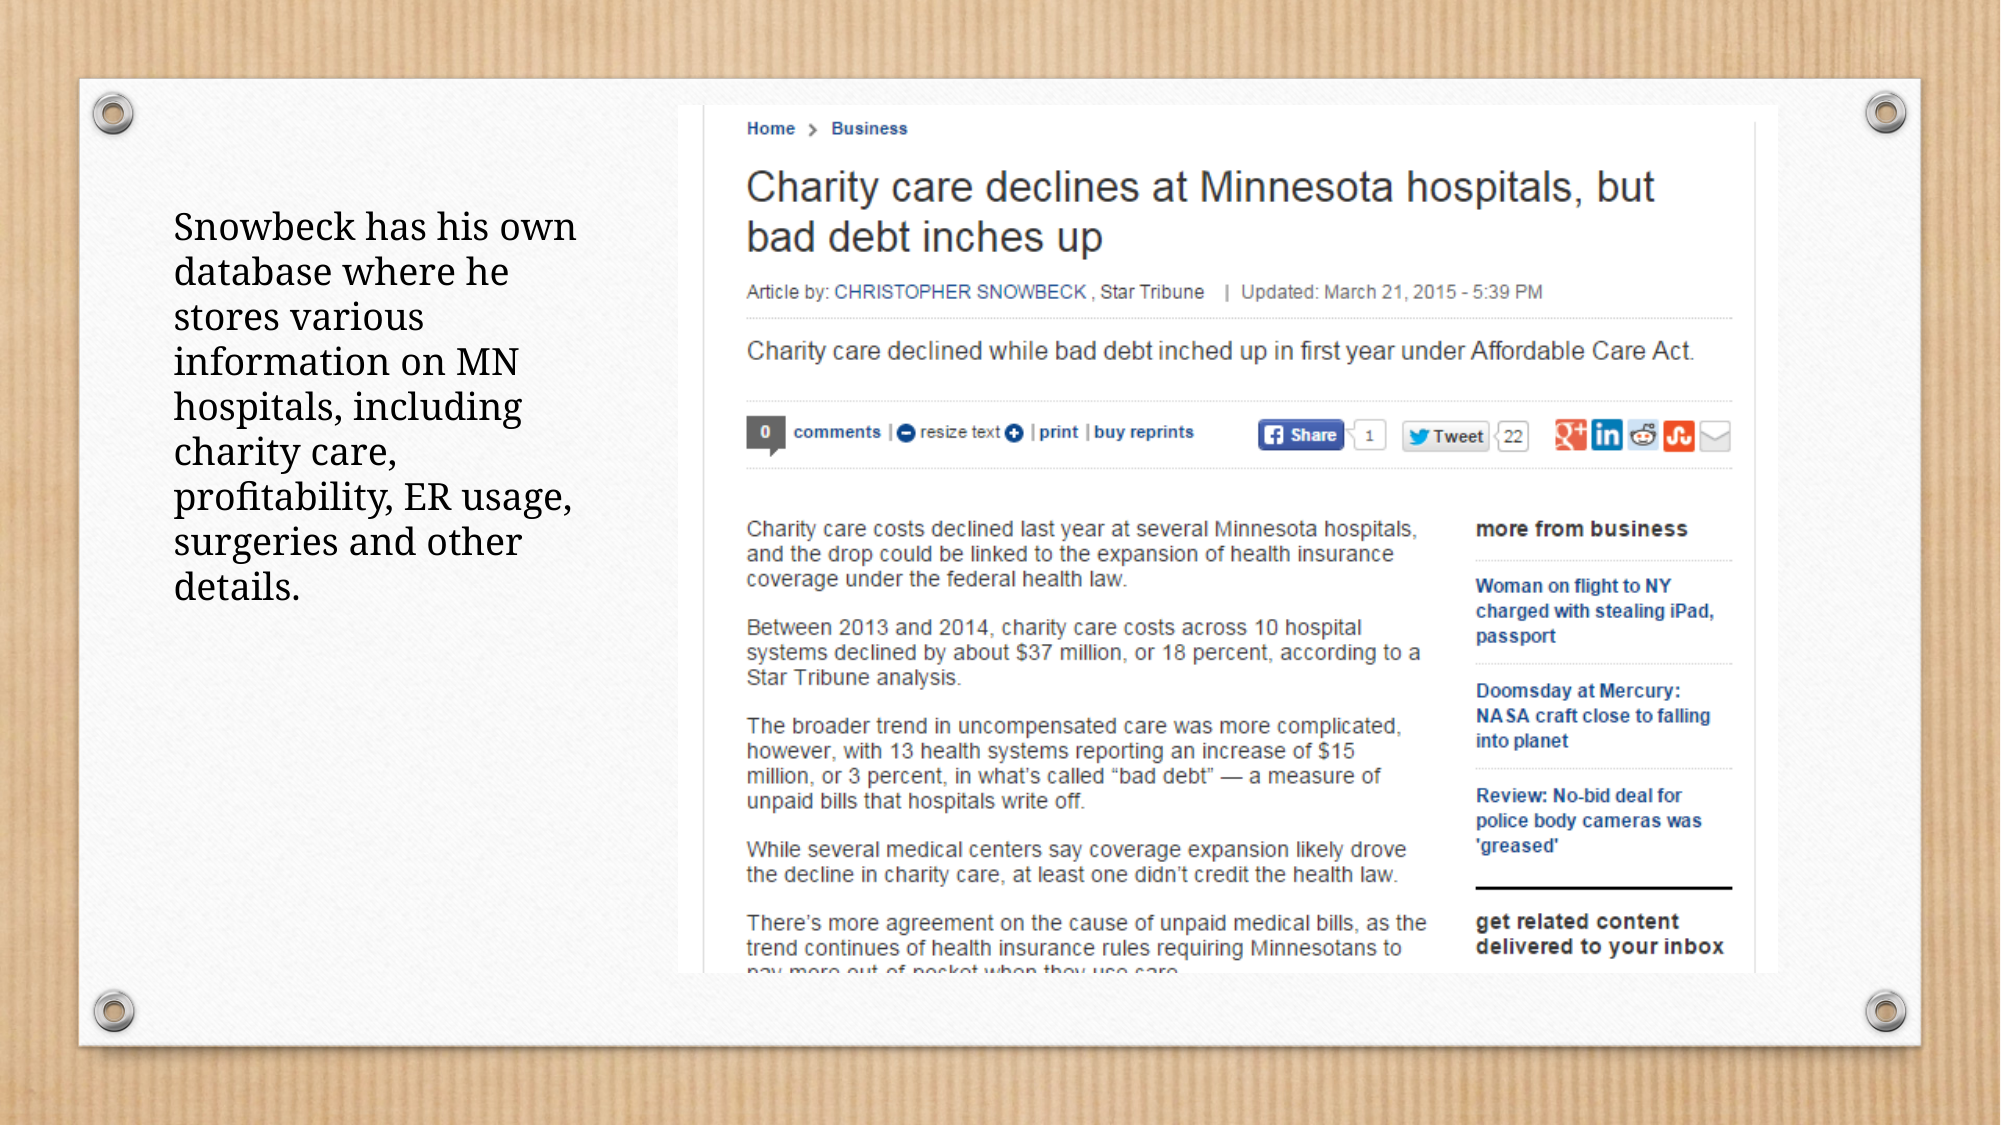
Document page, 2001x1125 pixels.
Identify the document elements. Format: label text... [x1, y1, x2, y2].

picture [0, 0, 2001, 1125]
text_box Snowbeck has his own database where he stores various information on MN hospitals, including charity care, profitability, ER usage, surgeries and other details. [158, 195, 621, 616]
